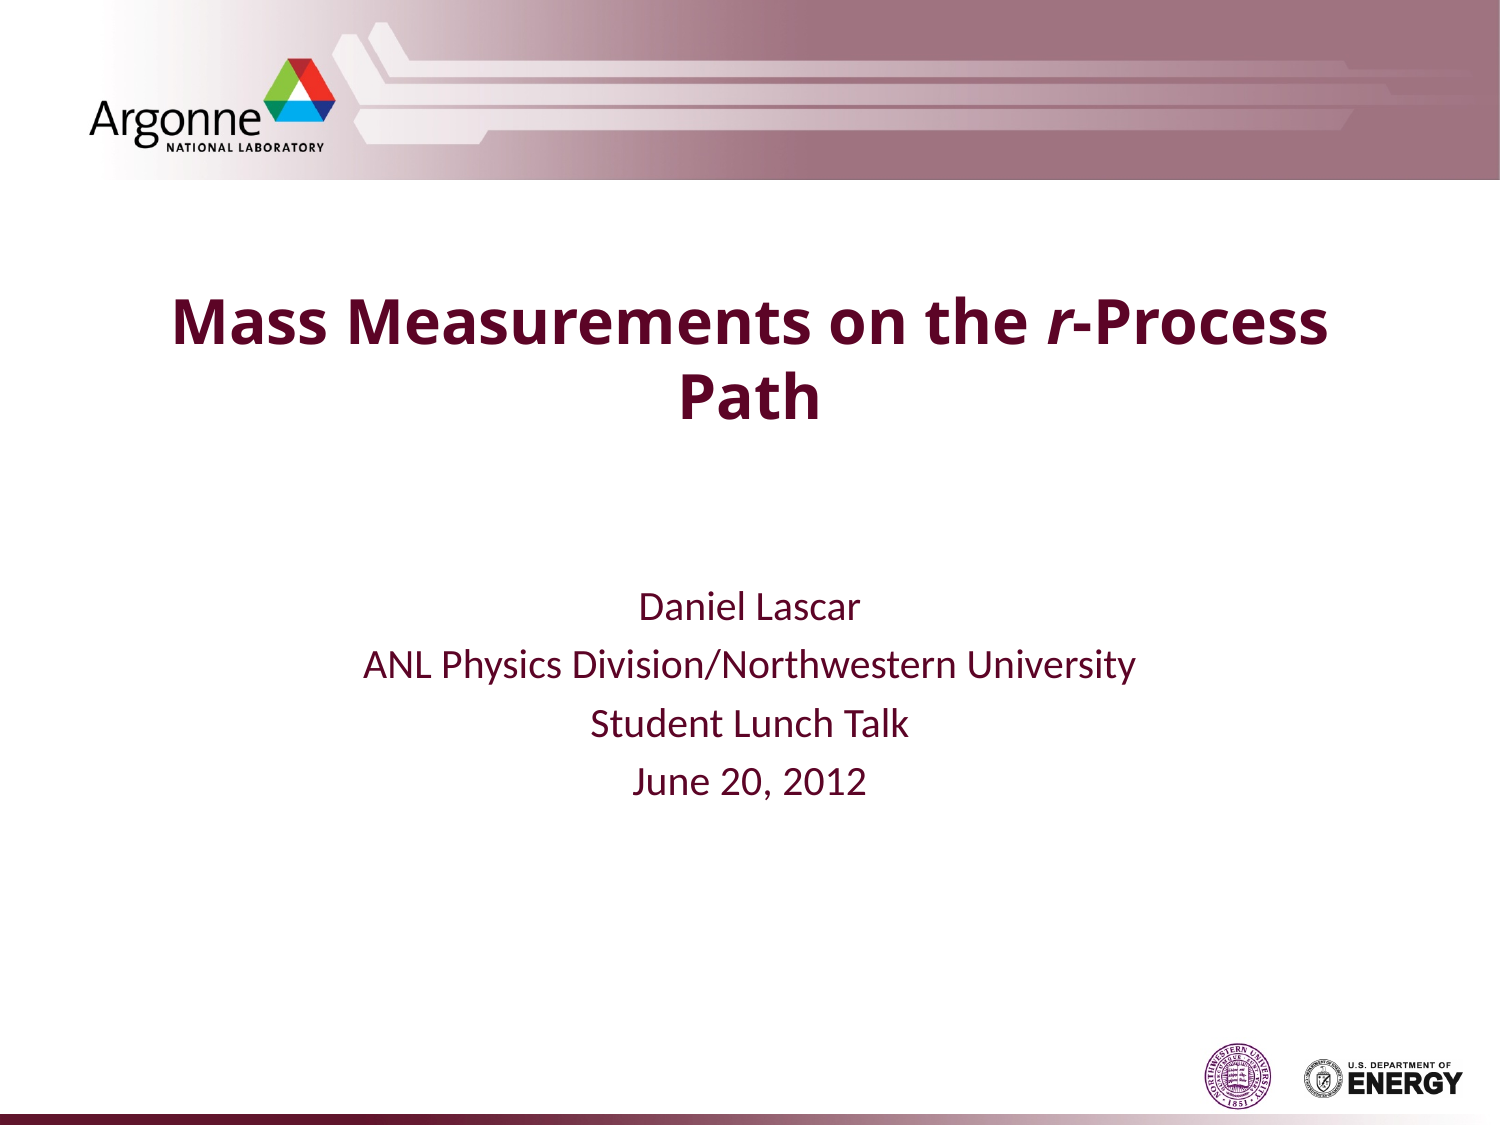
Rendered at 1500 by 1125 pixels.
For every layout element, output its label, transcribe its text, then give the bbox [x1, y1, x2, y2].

picture [1304, 1059, 1463, 1098]
subtitle Daniel Lascar ANL Physics Division/Northwestern University Student Lunch Talk June 20, 2012 [224, 512, 1276, 863]
title Mass Measurements on the r-Process Path [118, 273, 1382, 450]
picture [0, 0, 1500, 180]
picture [0, 1114, 1500, 1125]
picture [1200, 1037, 1275, 1113]
